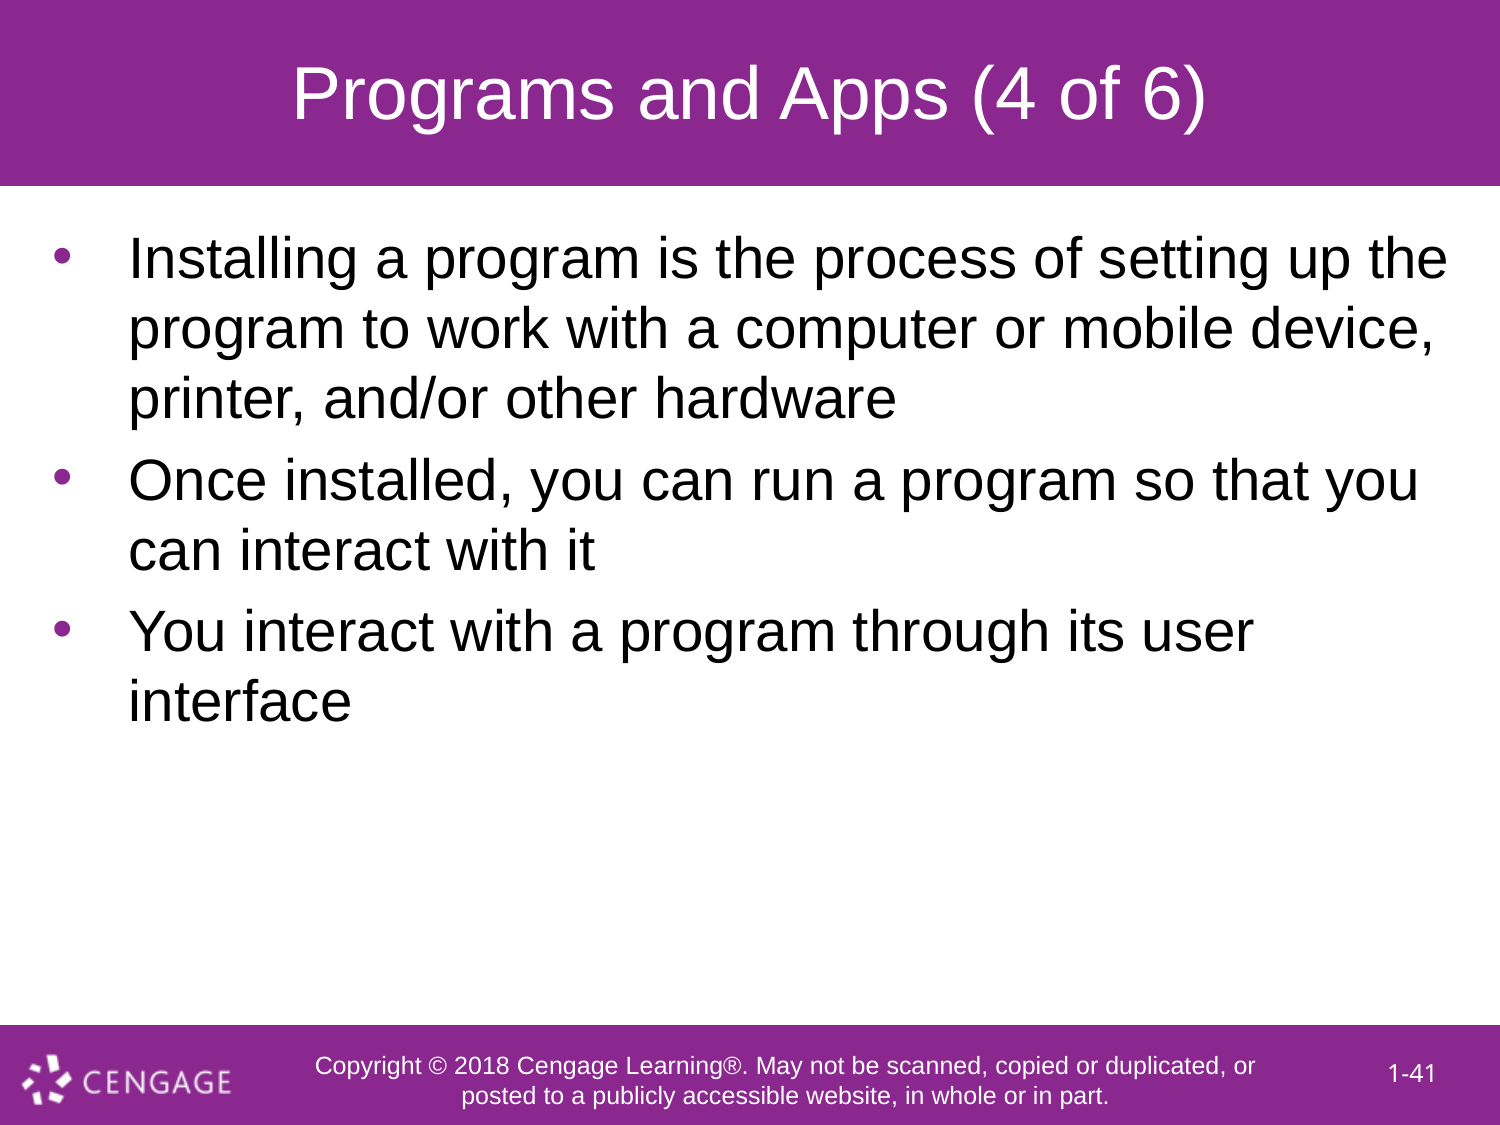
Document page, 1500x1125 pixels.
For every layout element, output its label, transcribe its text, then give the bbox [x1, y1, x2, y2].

list Installing a program is the process of setting up the program to work with a computer or mobile device, printer, and/or other hardware Once installed, you can run a program so that you can interact with it You interact with a program through its user interface [37, 212, 1475, 1005]
title Programs and Apps (4 of 6) [7, 4, 1493, 175]
picture [12, 1045, 236, 1113]
